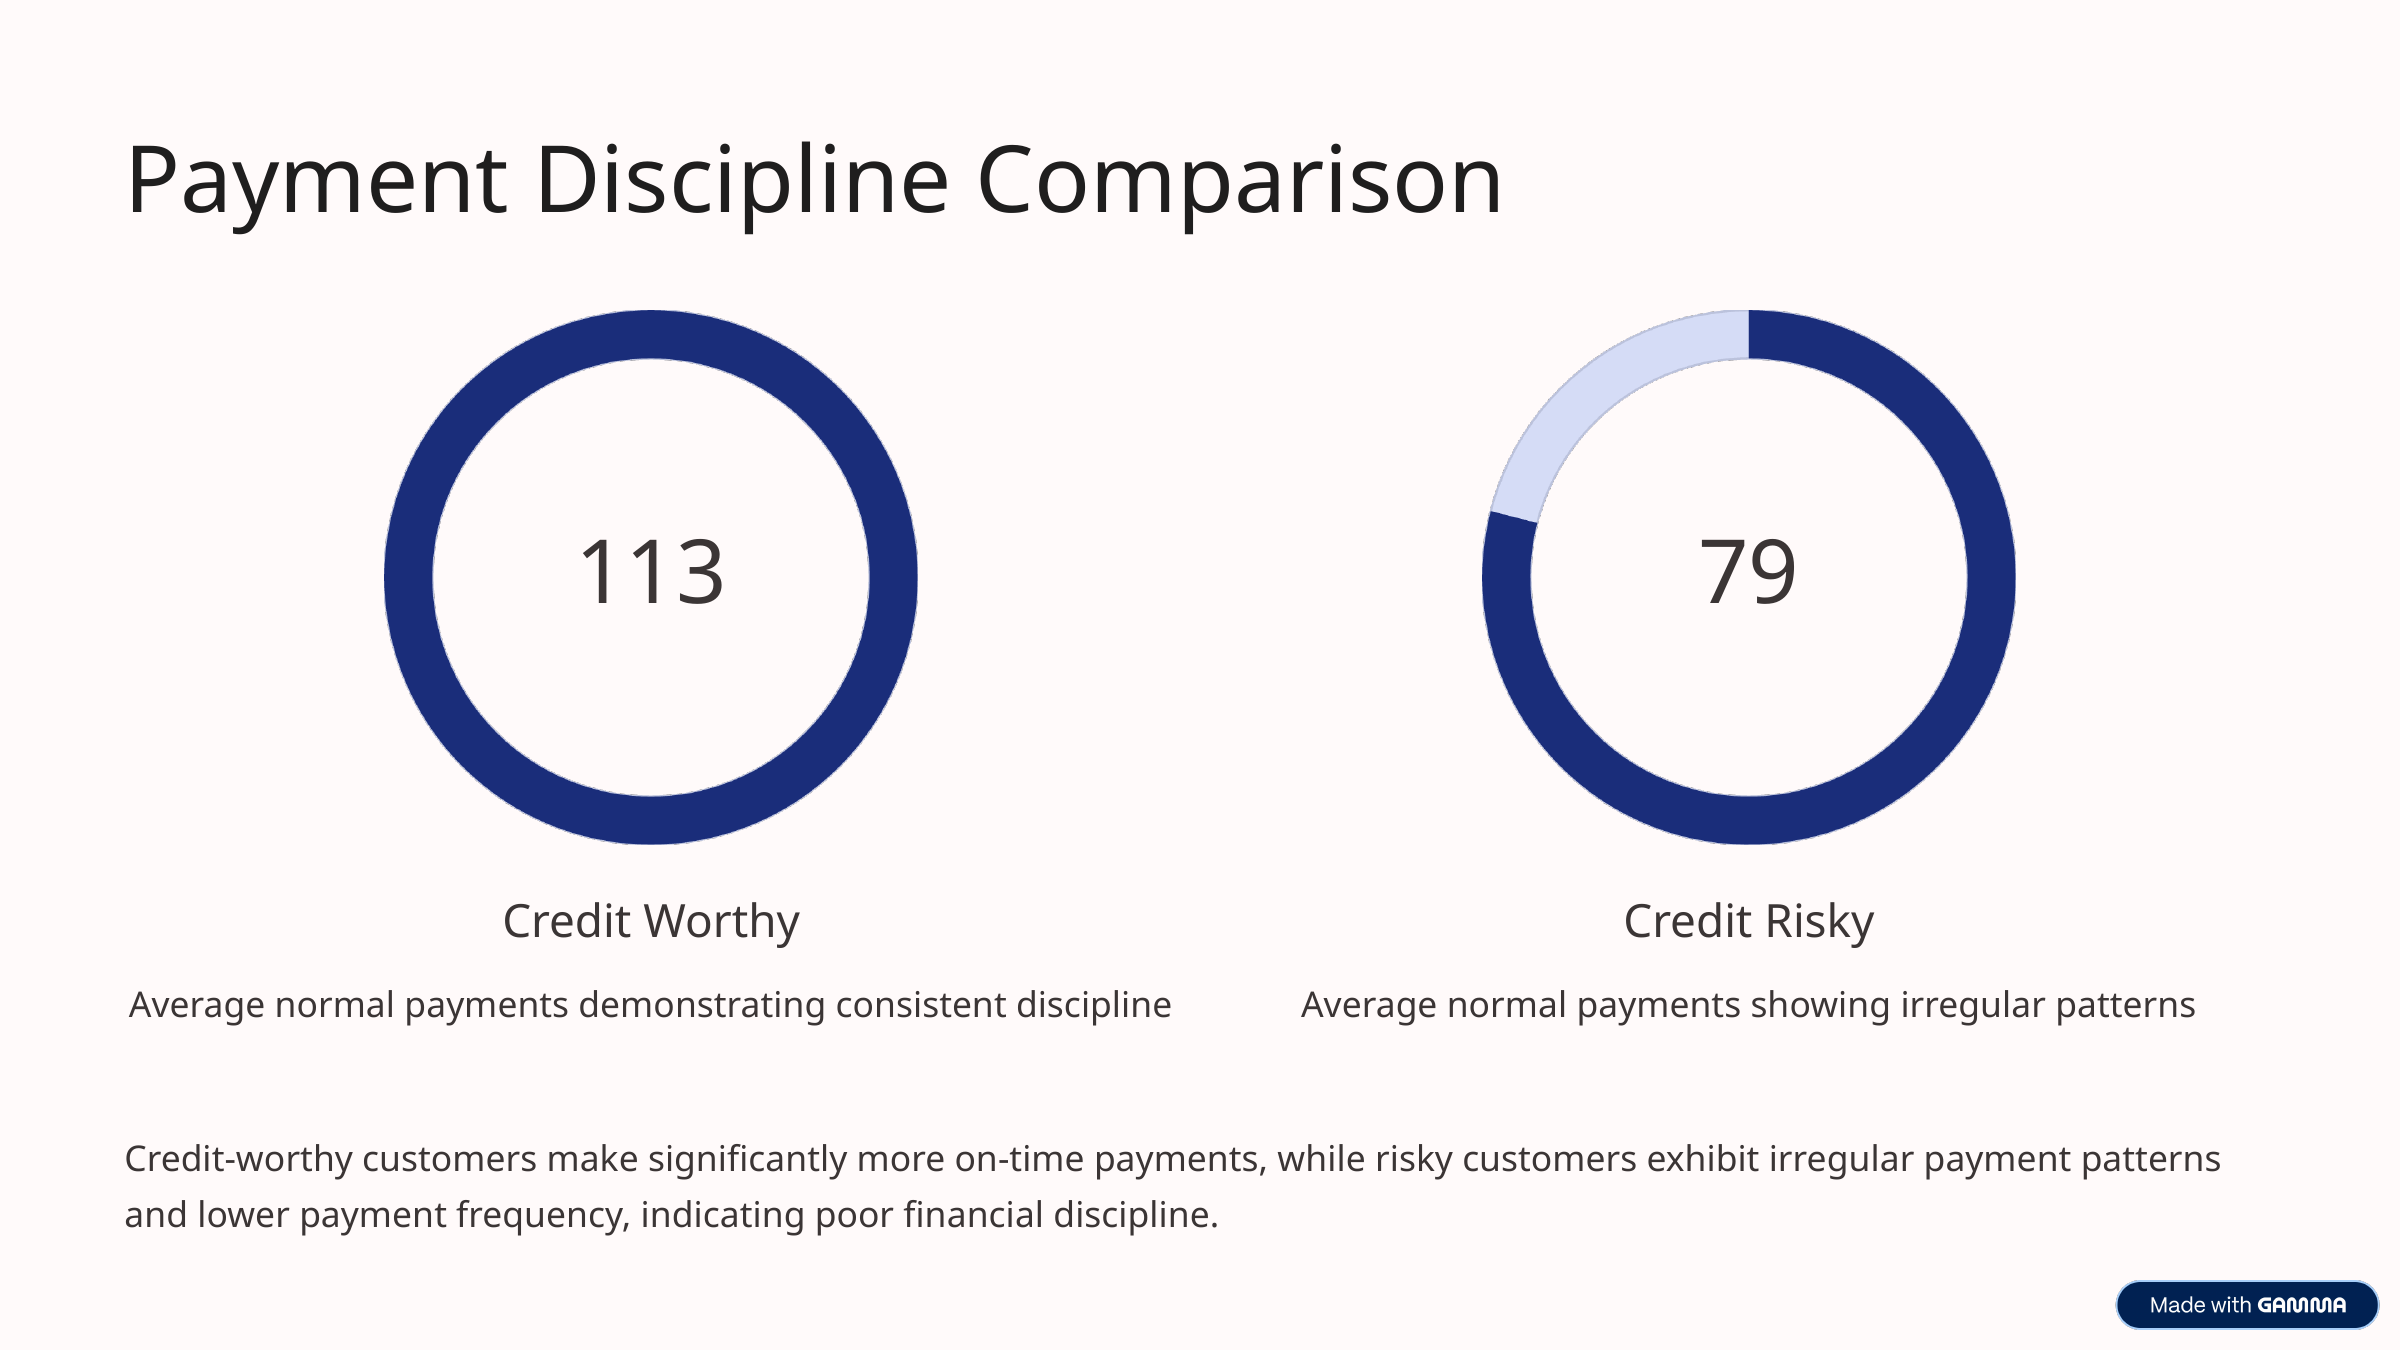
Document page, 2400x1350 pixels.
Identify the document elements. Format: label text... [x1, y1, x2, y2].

picture [384, 310, 918, 845]
picture [1482, 310, 2016, 845]
text_box Average normal payments showing irregular patterns [1222, 968, 2276, 1026]
text_box Average normal payments demonstrating consistent discipline [124, 968, 1178, 1082]
text_box Credit-worthy customers make significantly more on-time payments, while risky customers exhibit irregular payment patterns and lower payment frequency, indicating poor financial discipline. [124, 1121, 2276, 1236]
picture [2106, 1271, 2389, 1339]
text_box Payment Discipline Comparison [124, 114, 1645, 232]
text_box Credit Worthy [417, 888, 885, 947]
text_box Credit Risky [1515, 888, 1983, 947]
